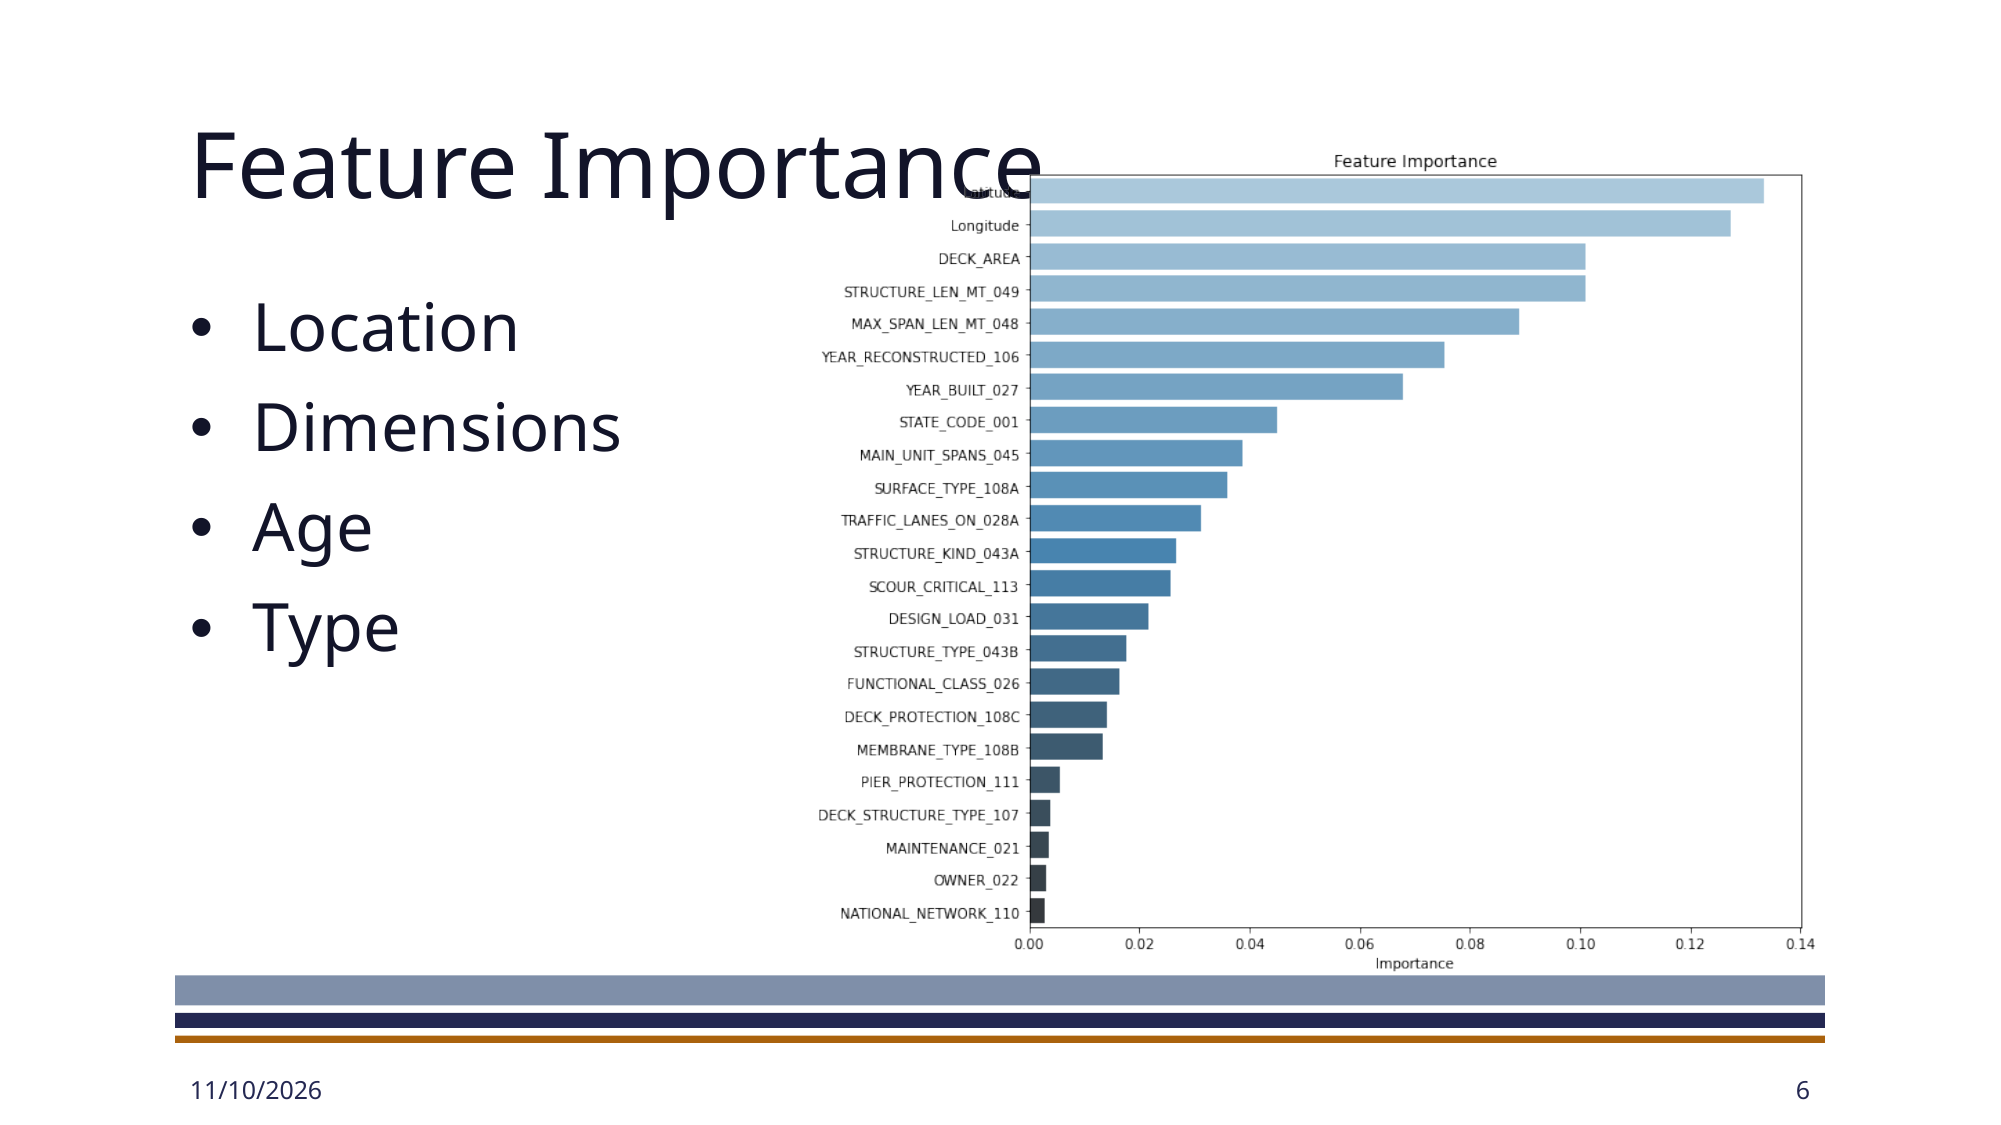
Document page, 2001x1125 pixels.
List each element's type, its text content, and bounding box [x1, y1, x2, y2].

picture [813, 144, 1825, 980]
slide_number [174, 1058, 373, 1125]
slide_number 6 [1563, 1058, 1825, 1125]
title Feature Importance [174, 112, 1825, 245]
list Location Dimensions Age Type [174, 283, 813, 963]
